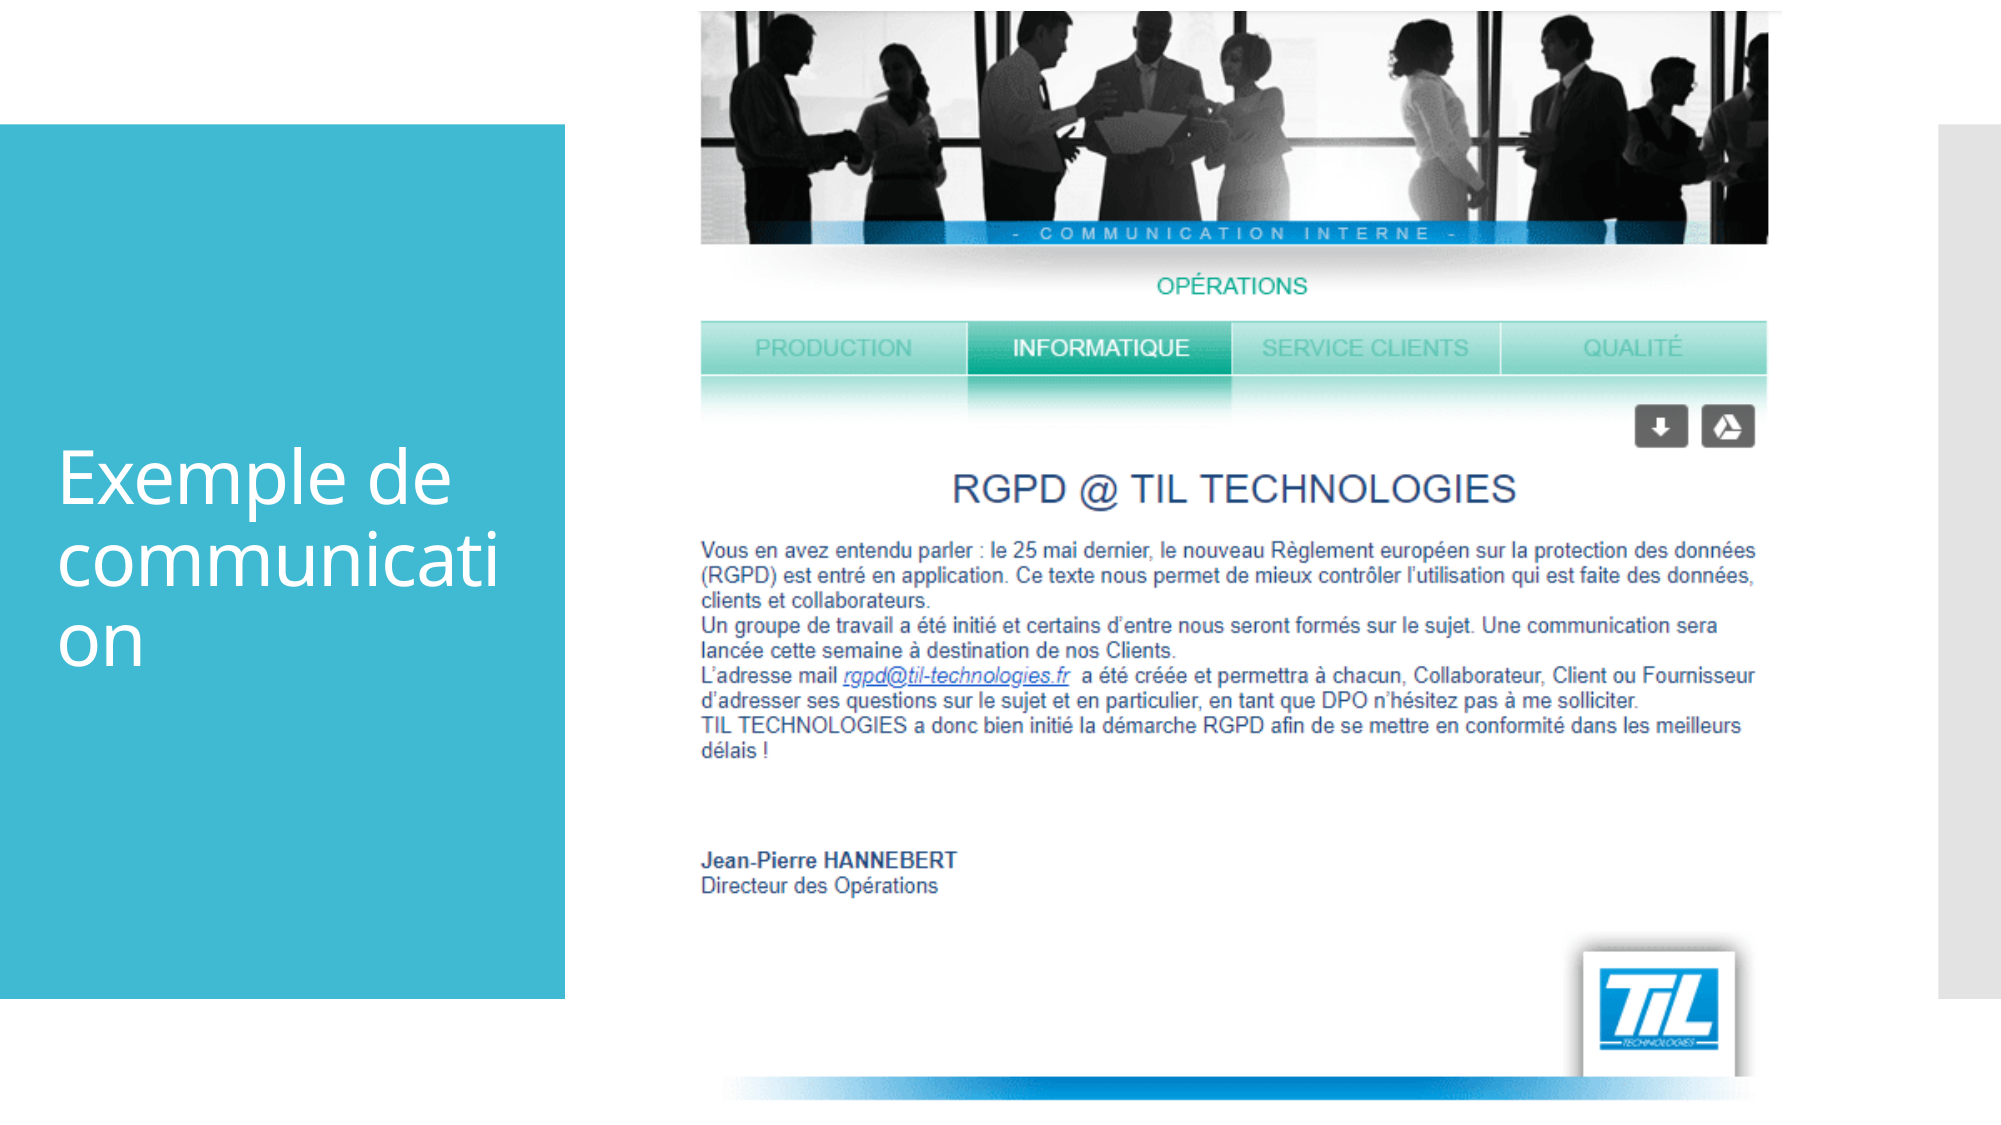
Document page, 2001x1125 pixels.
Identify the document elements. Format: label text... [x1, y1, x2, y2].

title Exemple de communication [41, 184, 547, 940]
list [698, 11, 1782, 1102]
